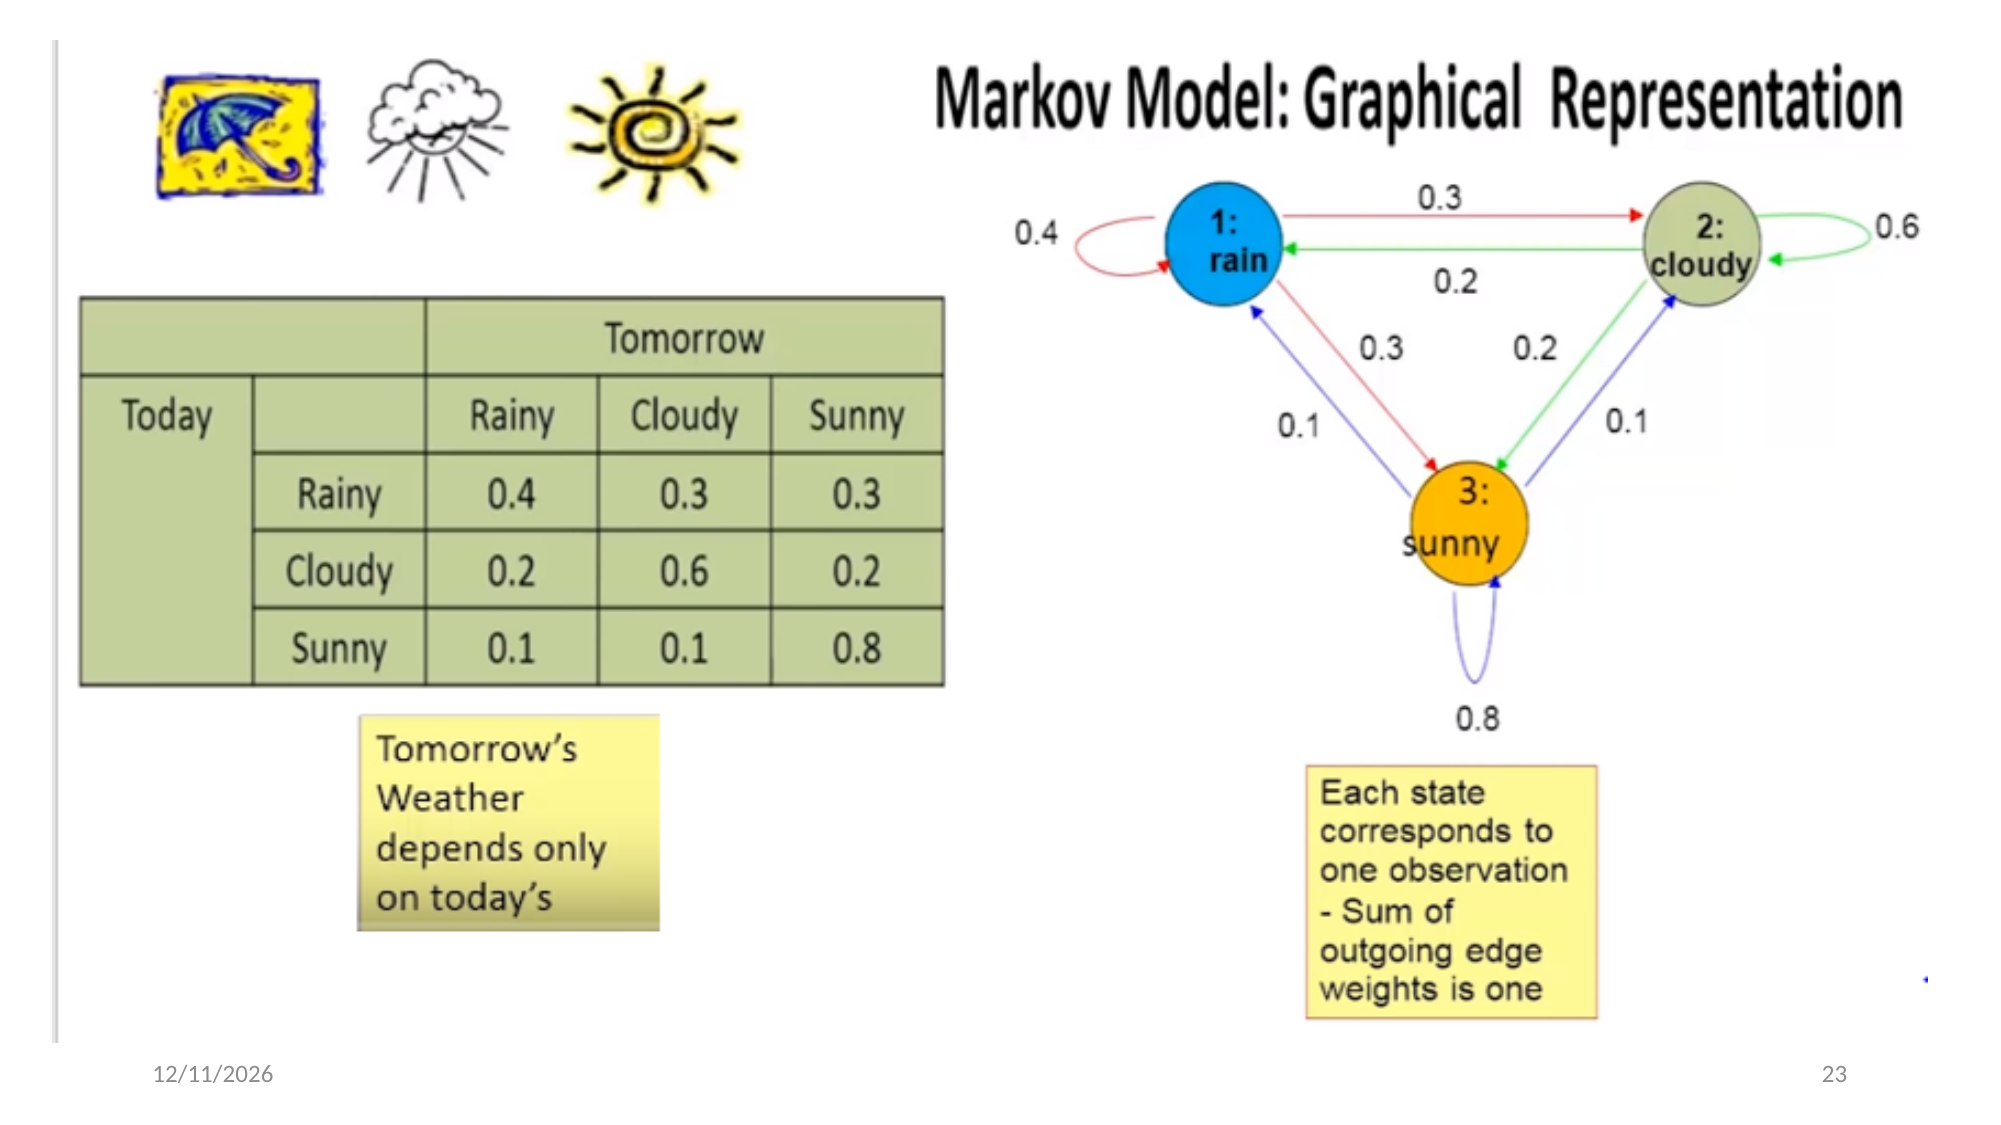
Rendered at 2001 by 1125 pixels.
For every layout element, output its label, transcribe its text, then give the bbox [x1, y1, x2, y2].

slide_number 23 [1412, 1043, 1863, 1103]
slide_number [137, 1043, 588, 1103]
picture [52, 40, 1928, 1043]
